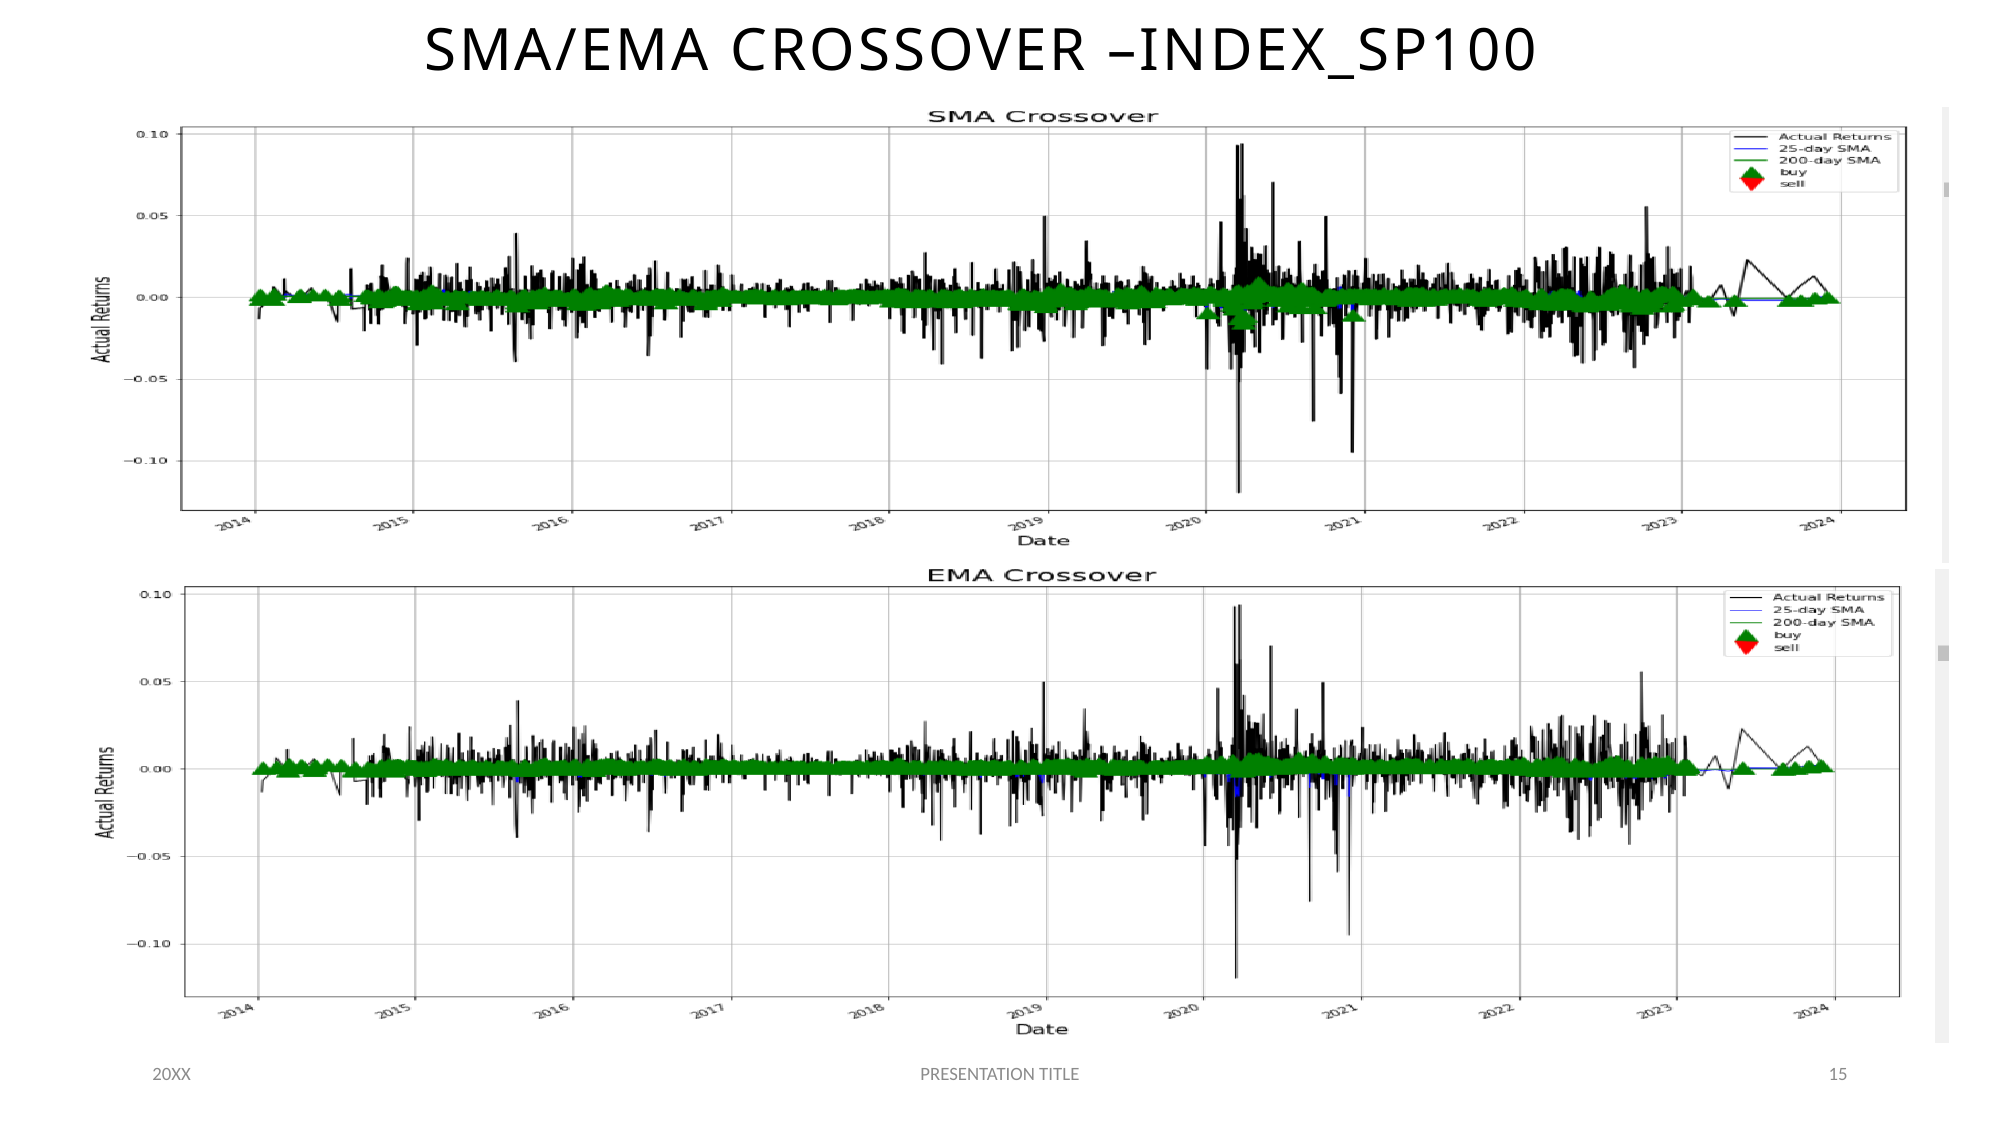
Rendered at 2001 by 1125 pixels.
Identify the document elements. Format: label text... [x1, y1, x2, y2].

title SMA/EMA CROSSOVER –INDEX_SP100 [118, 0, 1844, 107]
slide_number 15 [1412, 1043, 1863, 1103]
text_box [58, 107, 1949, 563]
slide_number 20XX [137, 1043, 588, 1103]
picture [58, 569, 1949, 1043]
footer PRESENTATION TITLE [662, 1043, 1338, 1103]
